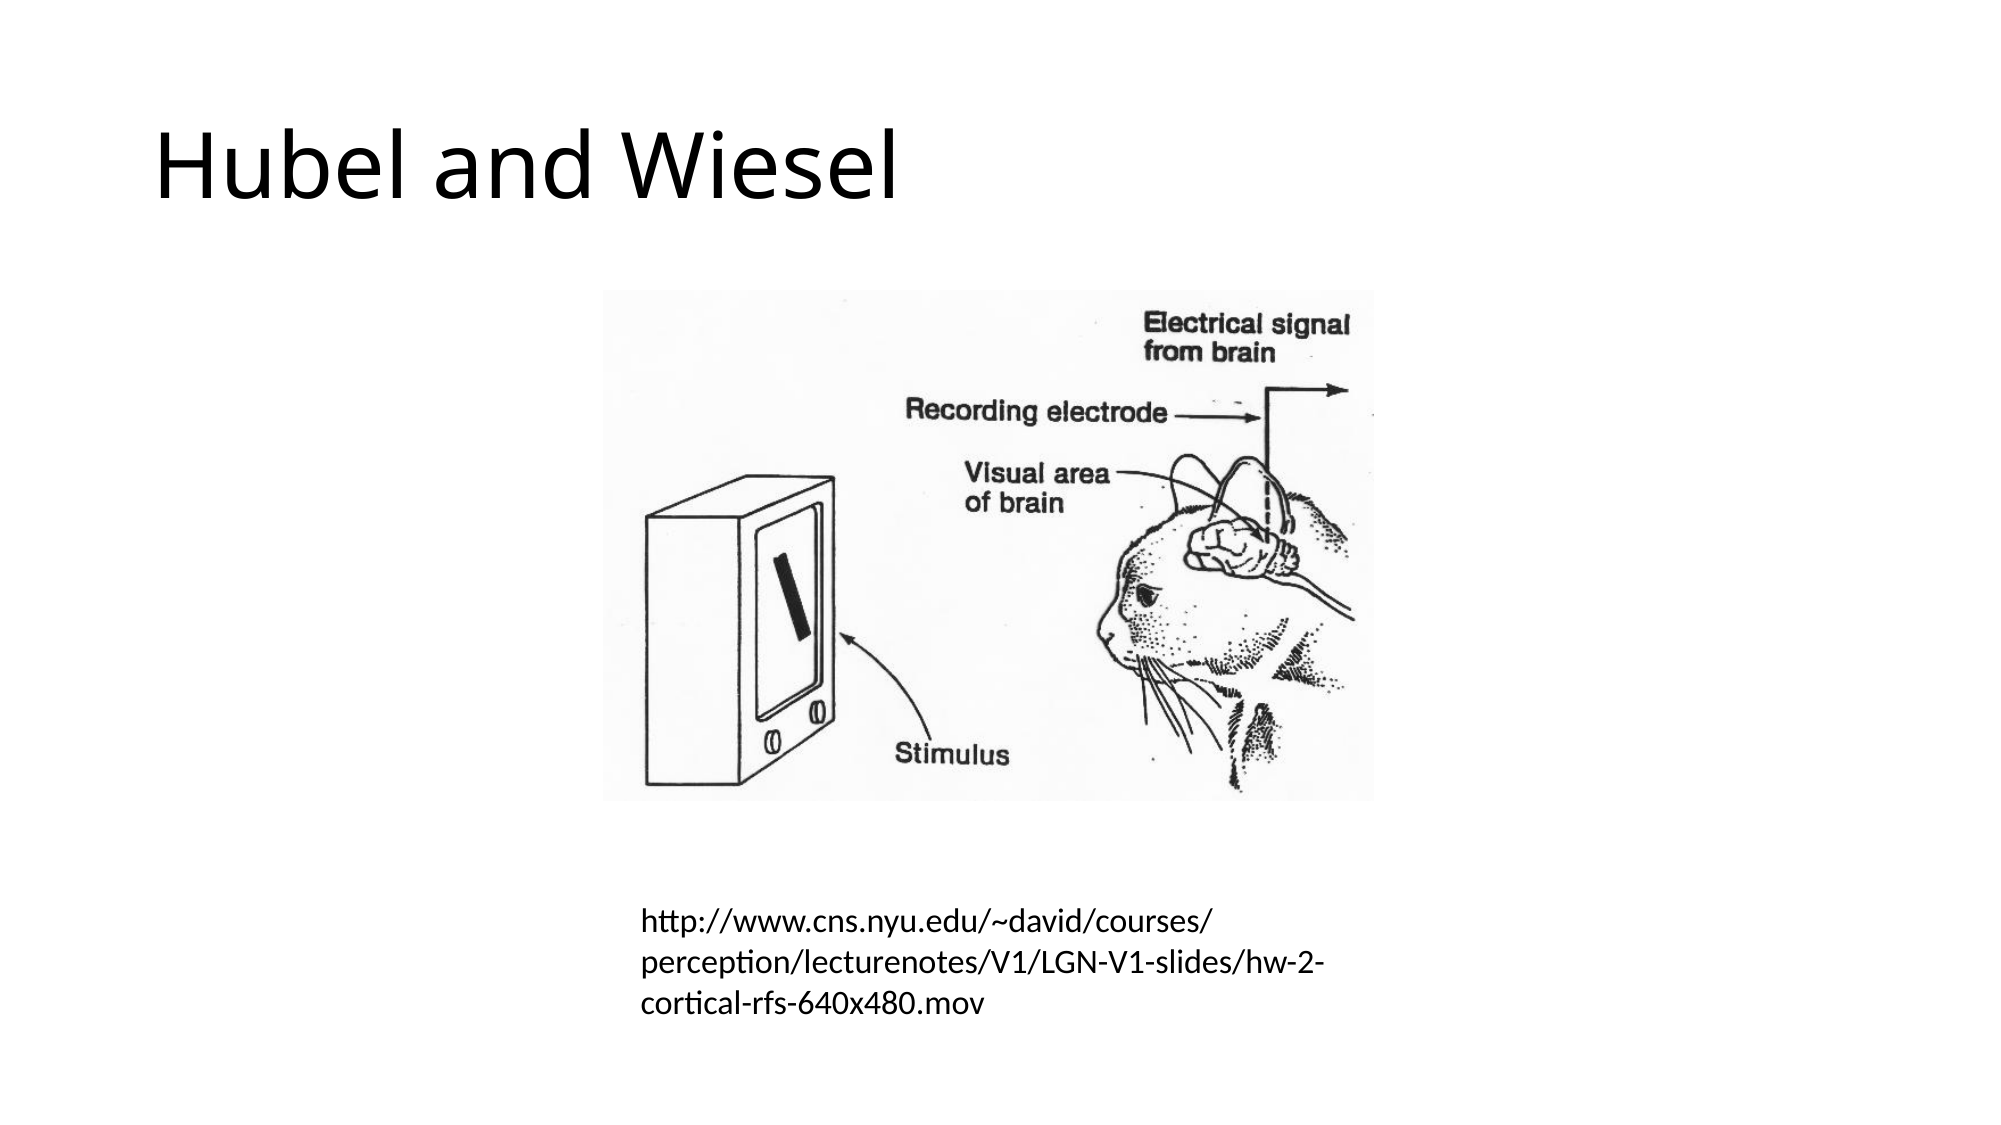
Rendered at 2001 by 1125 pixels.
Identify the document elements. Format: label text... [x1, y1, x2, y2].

picture [603, 290, 1374, 801]
title Hubel and Wiesel [137, 59, 1863, 278]
text_box http://www.cns.nyu.edu/~david/courses/perception/lecturenotes/V1/LGN-V1-slides/hw-2-cortical-rfs-640x480.mov [625, 891, 1376, 1029]
